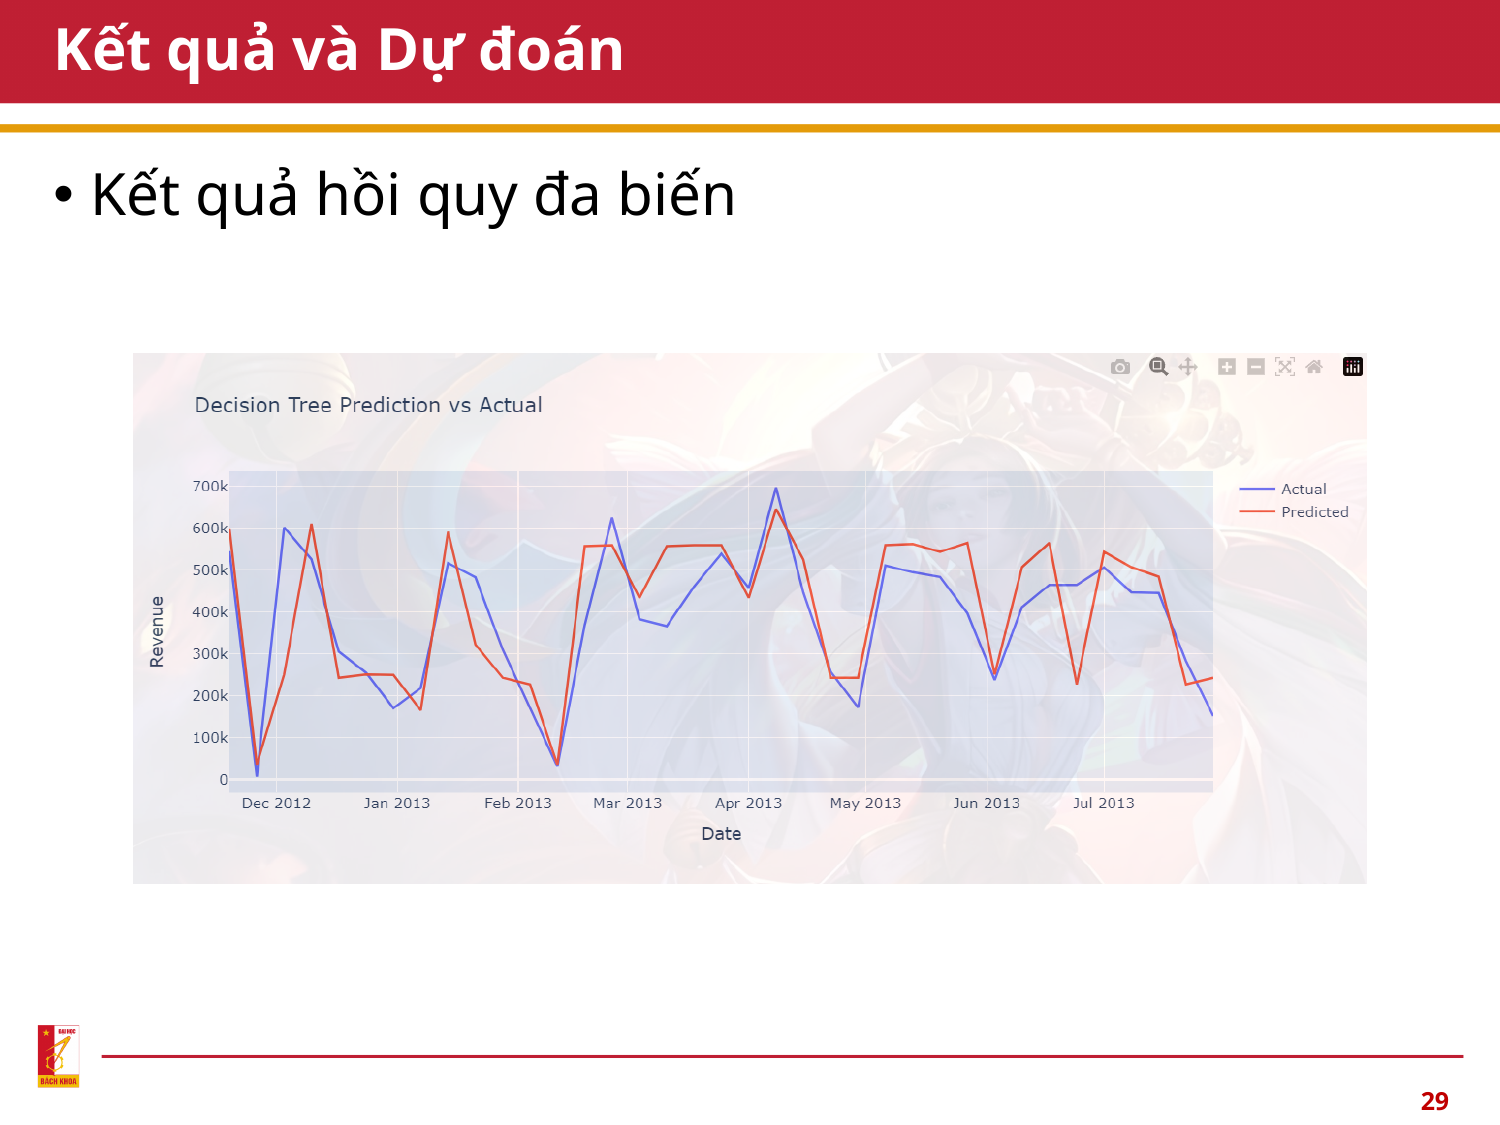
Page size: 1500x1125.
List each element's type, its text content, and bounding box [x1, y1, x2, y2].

list Kết quả hồi quy đa biến [38, 157, 1462, 1000]
title Kết quả và Dự đoán [38, 12, 1462, 87]
picture [0, 0, 1500, 1125]
slide_number 29 [1126, 1078, 1464, 1125]
